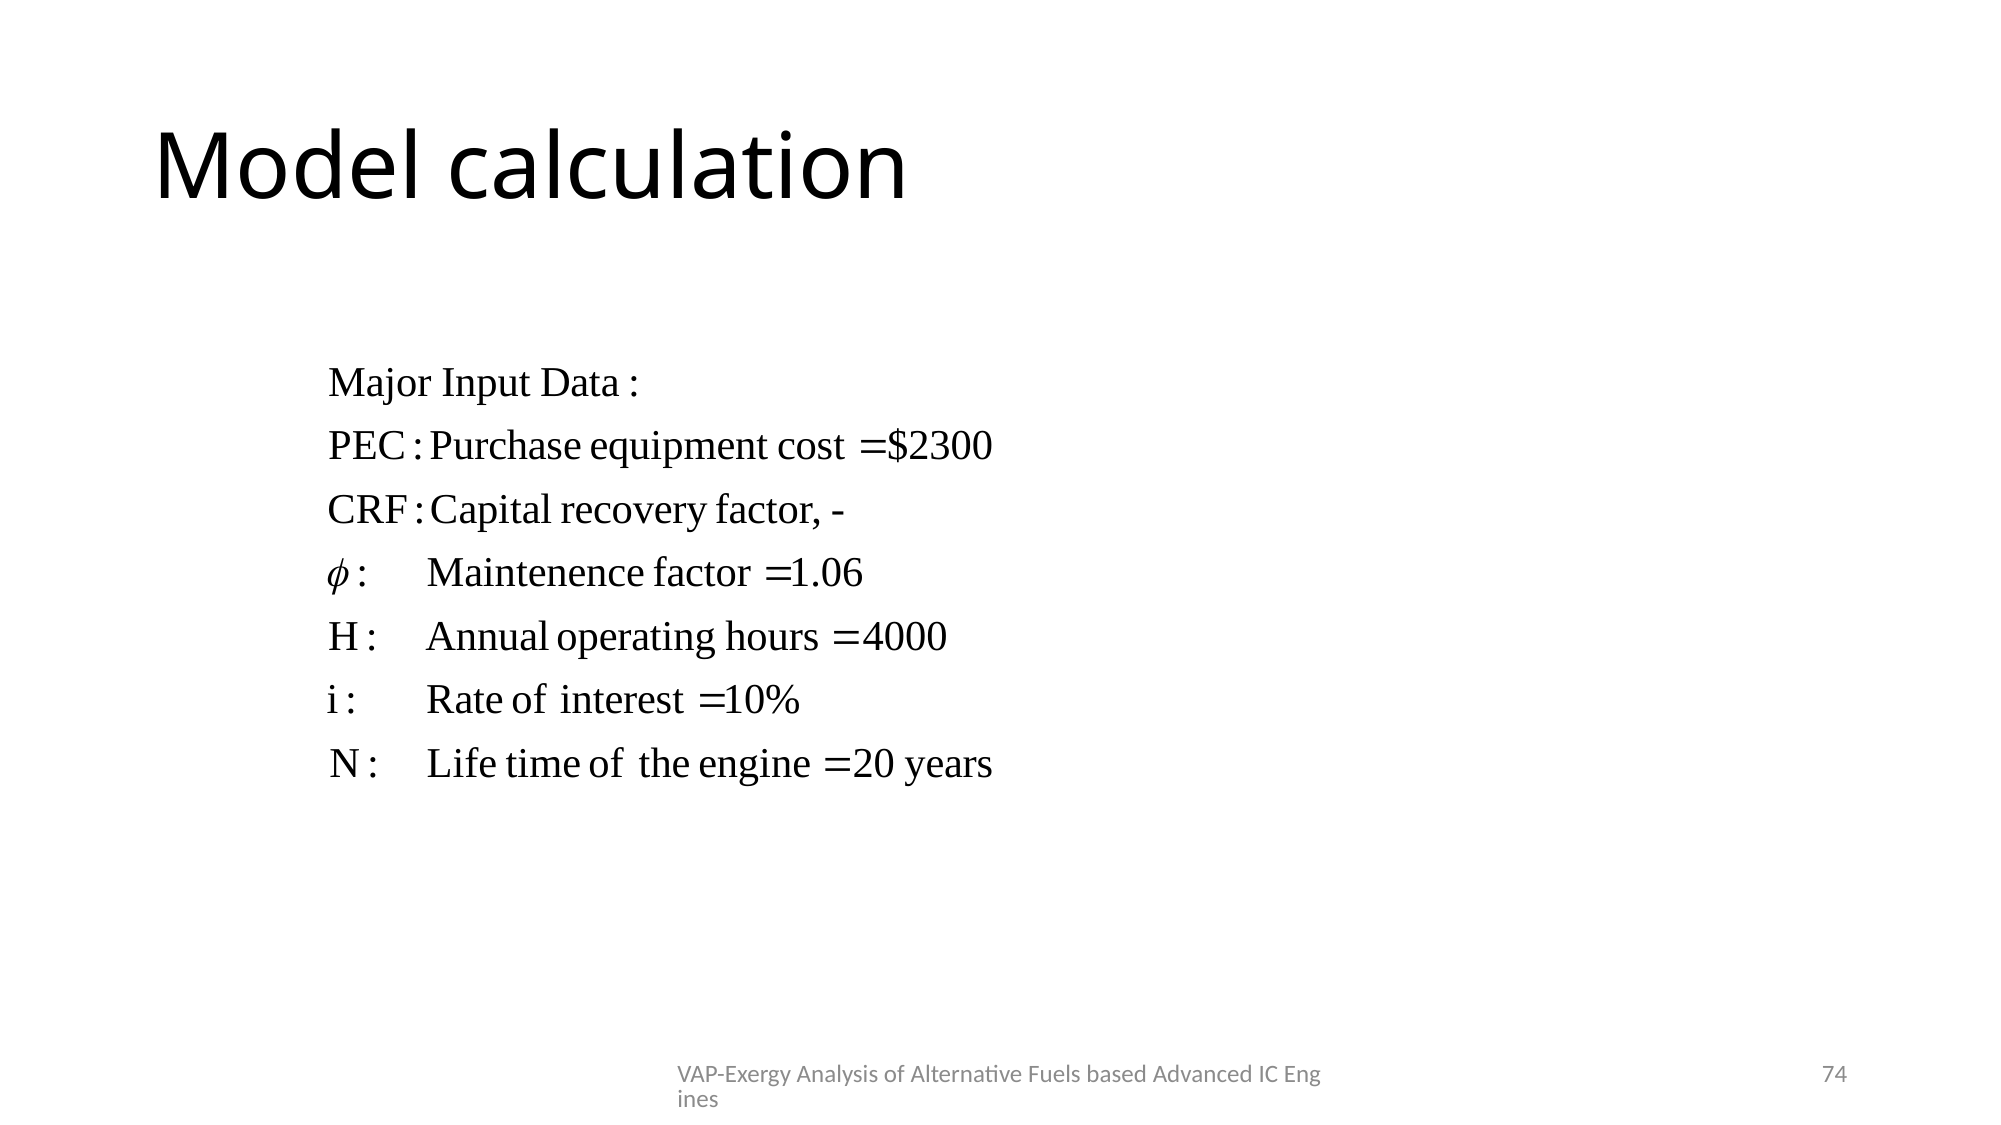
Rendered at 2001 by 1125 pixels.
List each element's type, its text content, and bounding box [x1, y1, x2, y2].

footer VAP-Exergy Analysis of Alternative Fuels based Advanced IC Engines [662, 1042, 1338, 1103]
slide_number 74 [1412, 1042, 1863, 1103]
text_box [321, 357, 1000, 796]
title Model calculation [137, 59, 1863, 278]
